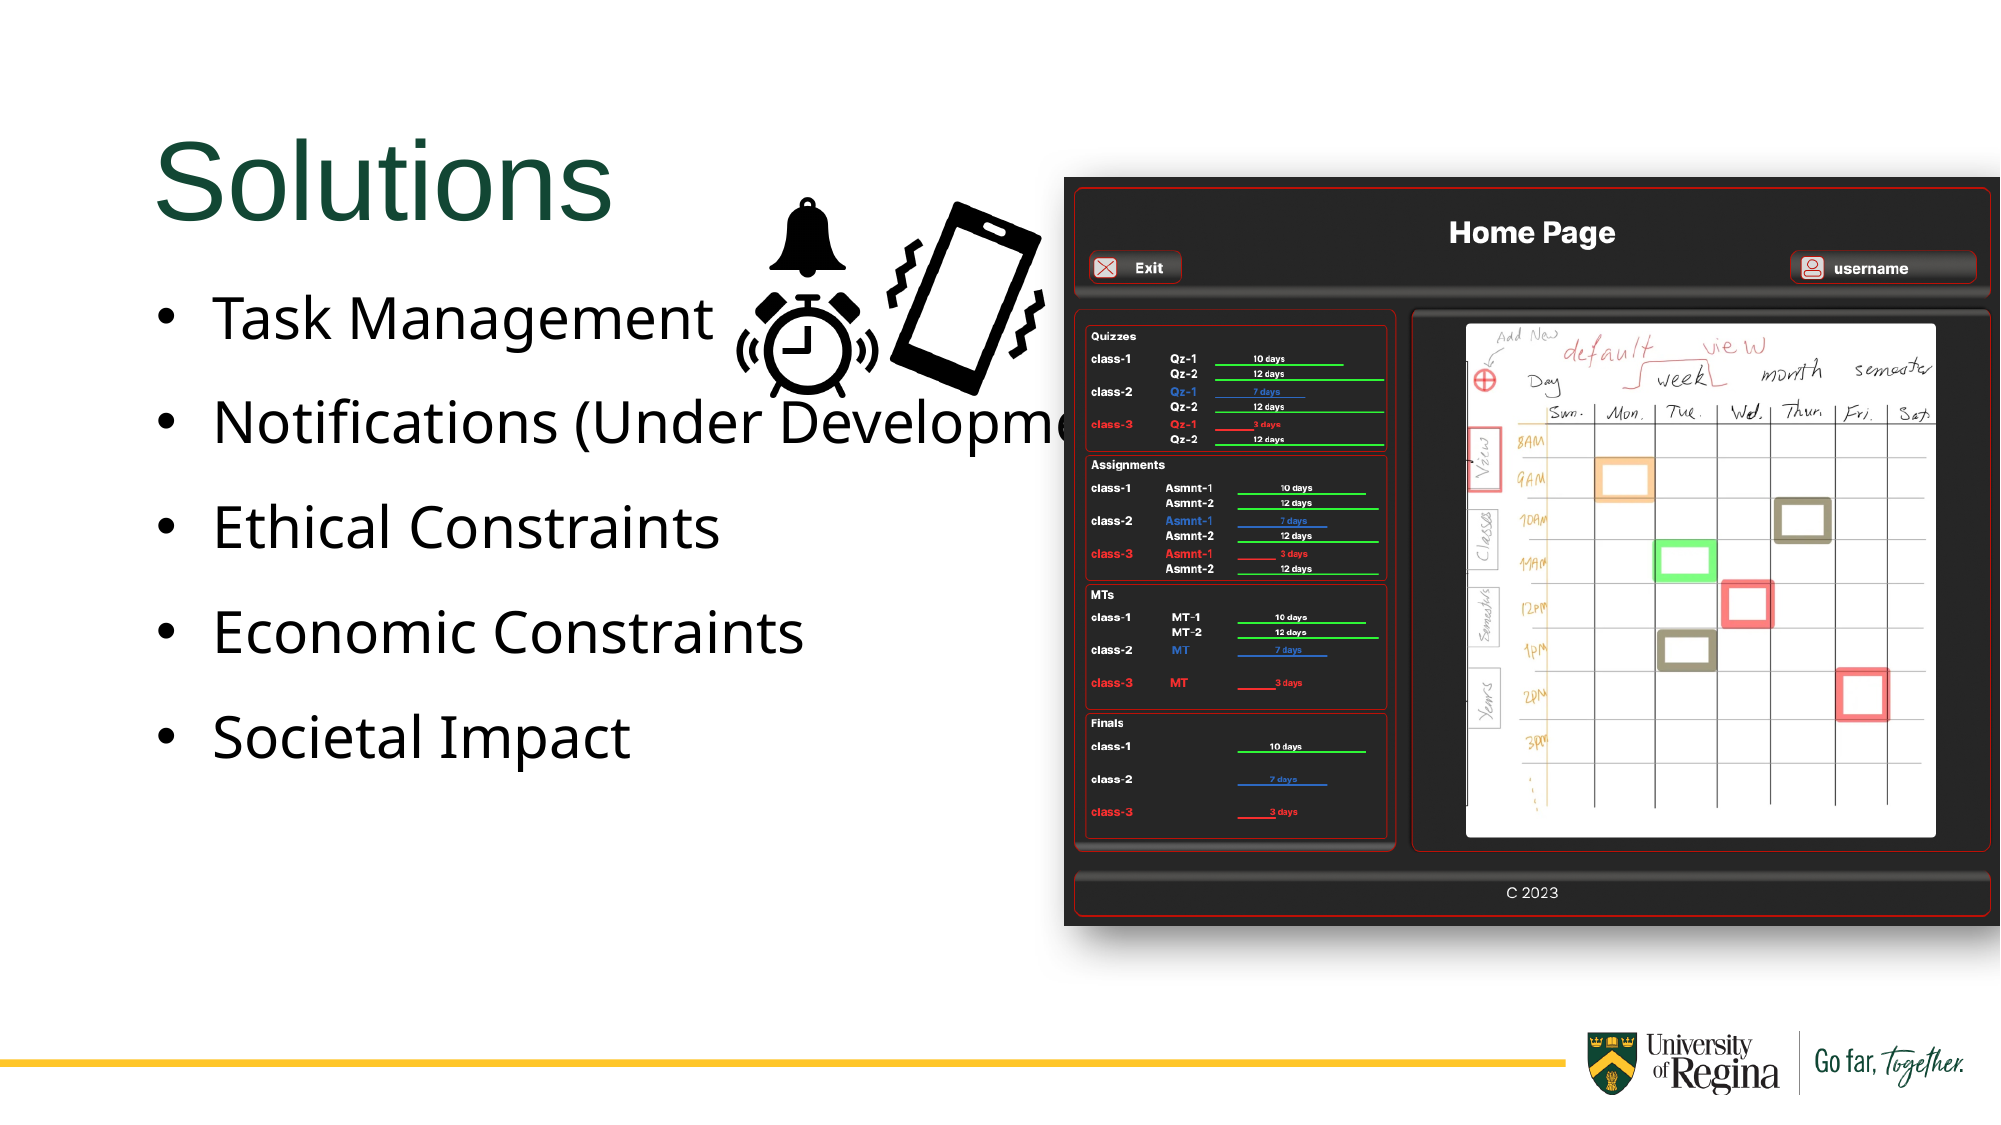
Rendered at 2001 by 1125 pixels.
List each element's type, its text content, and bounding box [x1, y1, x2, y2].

list Solutions [137, 115, 1919, 239]
subtitle Task Management Notifications (Under Development) Ethical Constraints Economic Constraints Societal Impact [141, 239, 1049, 928]
picture [732, 177, 2000, 926]
